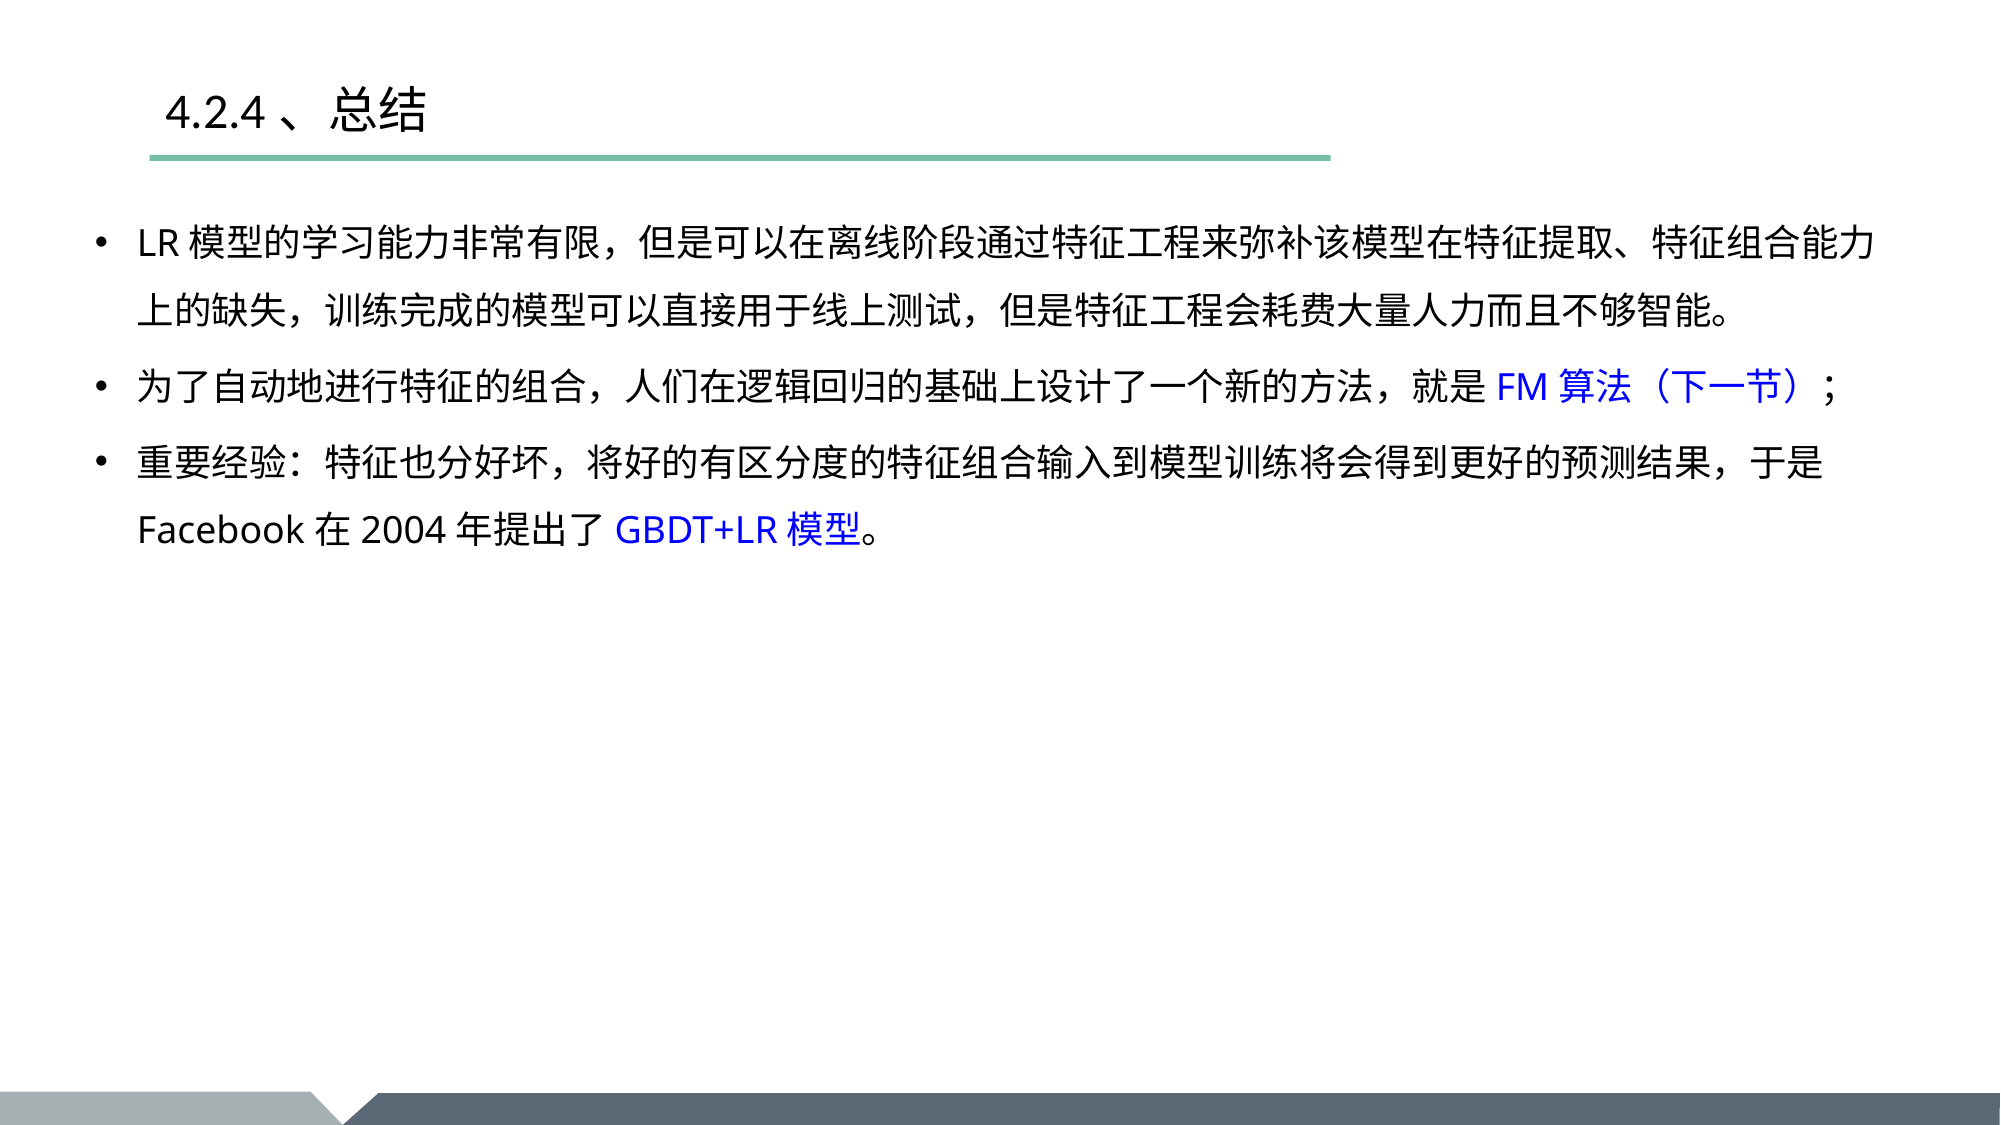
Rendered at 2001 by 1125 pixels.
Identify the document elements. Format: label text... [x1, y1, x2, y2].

list LR模型的学习能力非常有限，但是可以在离线阶段通过特征工程来弥补该模型在特征提取、特征组合能力上的缺失，训练完成的模型可以直接用于线上测试，但是特征工程会耗费大量人力而且不够智能。 为了自动地进行特征的组合，人们在逻辑回归的基础上设计了一个新的方法，就是FM算法（下一节）； 重要经验：特征也分好坏，将好的有区分度的特征组合输入到模型训练将会得到更好的预测结果，于是Facebook在2004年提出了GBDT+LR模型。 [86, 188, 1895, 913]
title 4.2.4、总结 [157, 28, 1332, 159]
